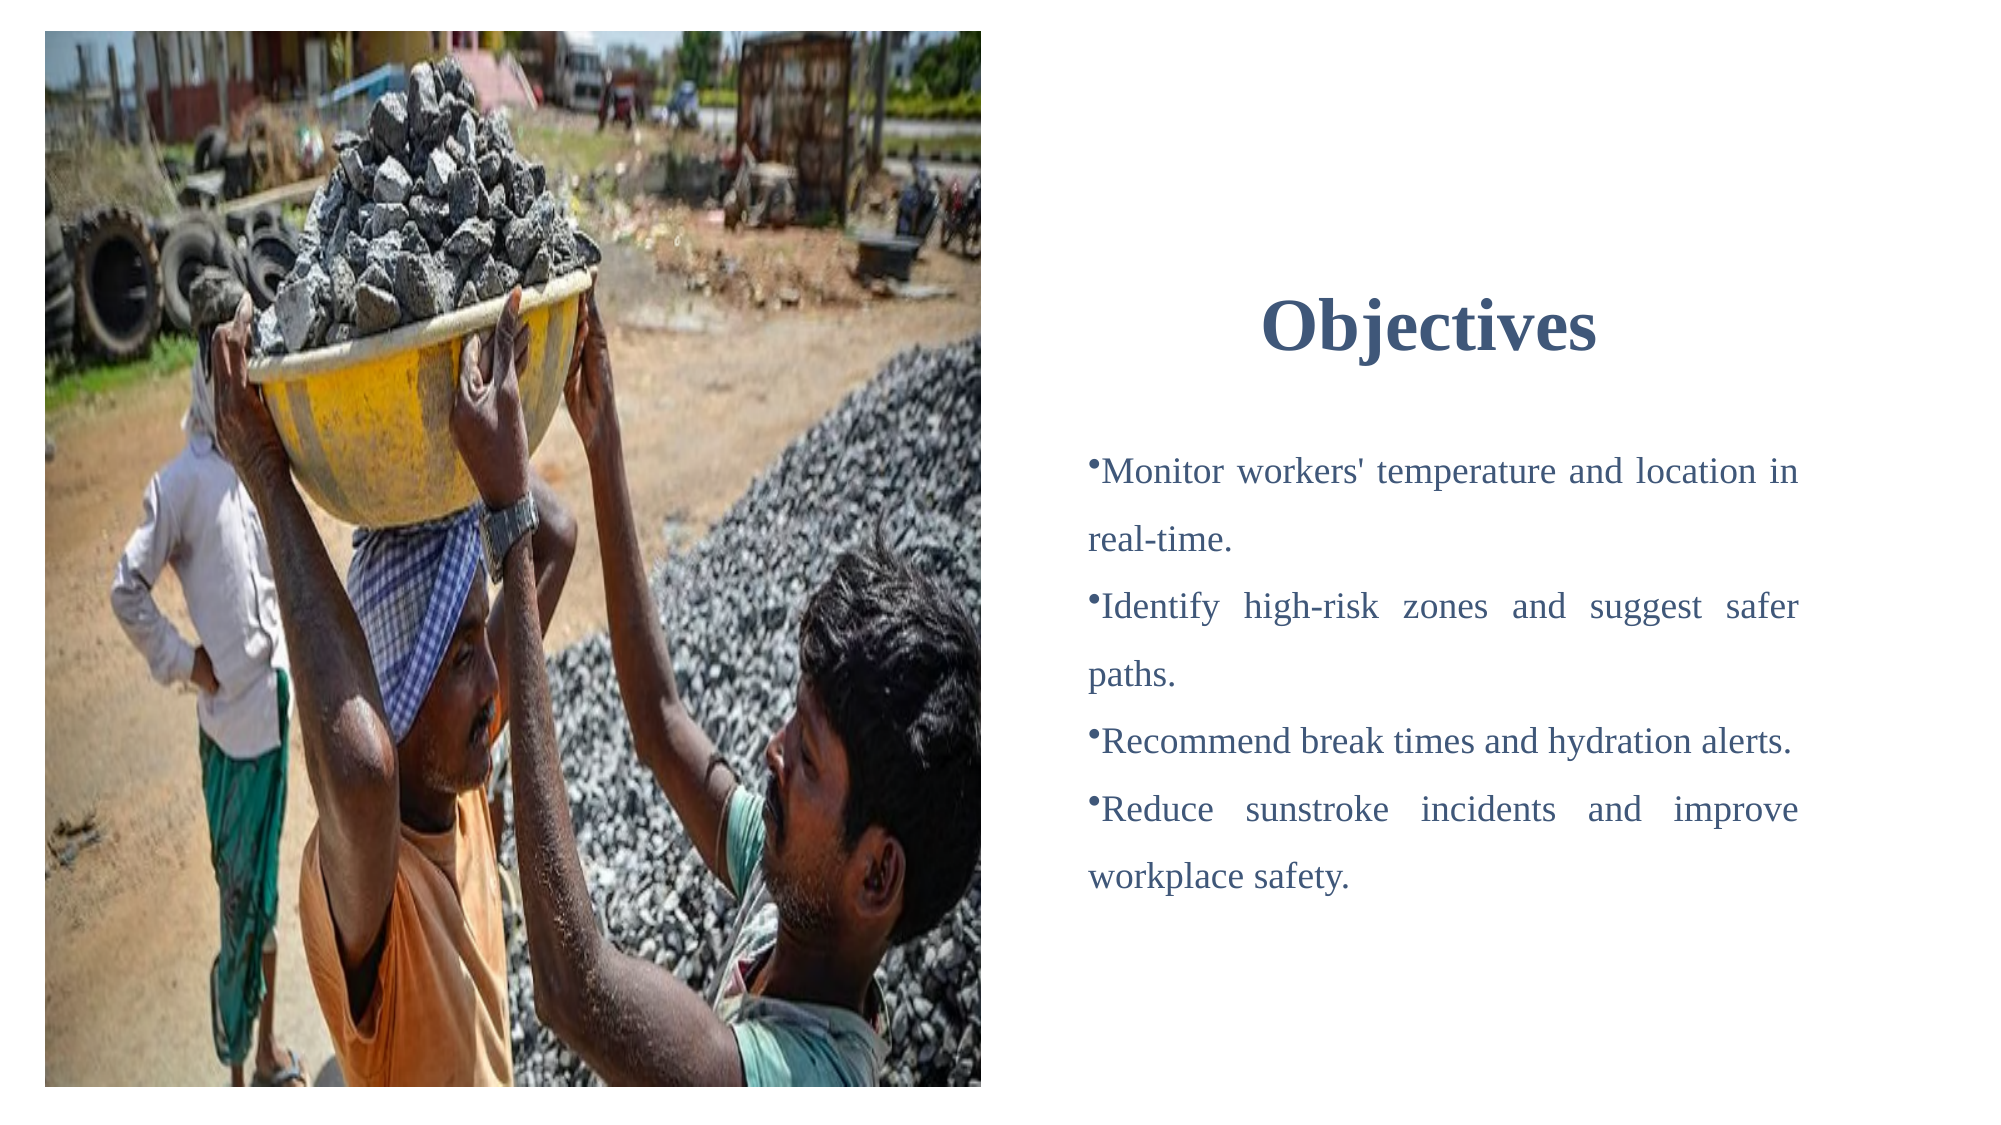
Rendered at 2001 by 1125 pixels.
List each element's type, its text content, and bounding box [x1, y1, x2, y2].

title Objectives [1254, 279, 1634, 310]
picture [45, 31, 1007, 1096]
list Monitor workers' temperature and location in real-time. Identify high-risk zones and suggest safer paths. Recommend break times and hydration alerts. Reduce sunstroke incidents and improve workplace safety. [1073, 310, 1815, 964]
